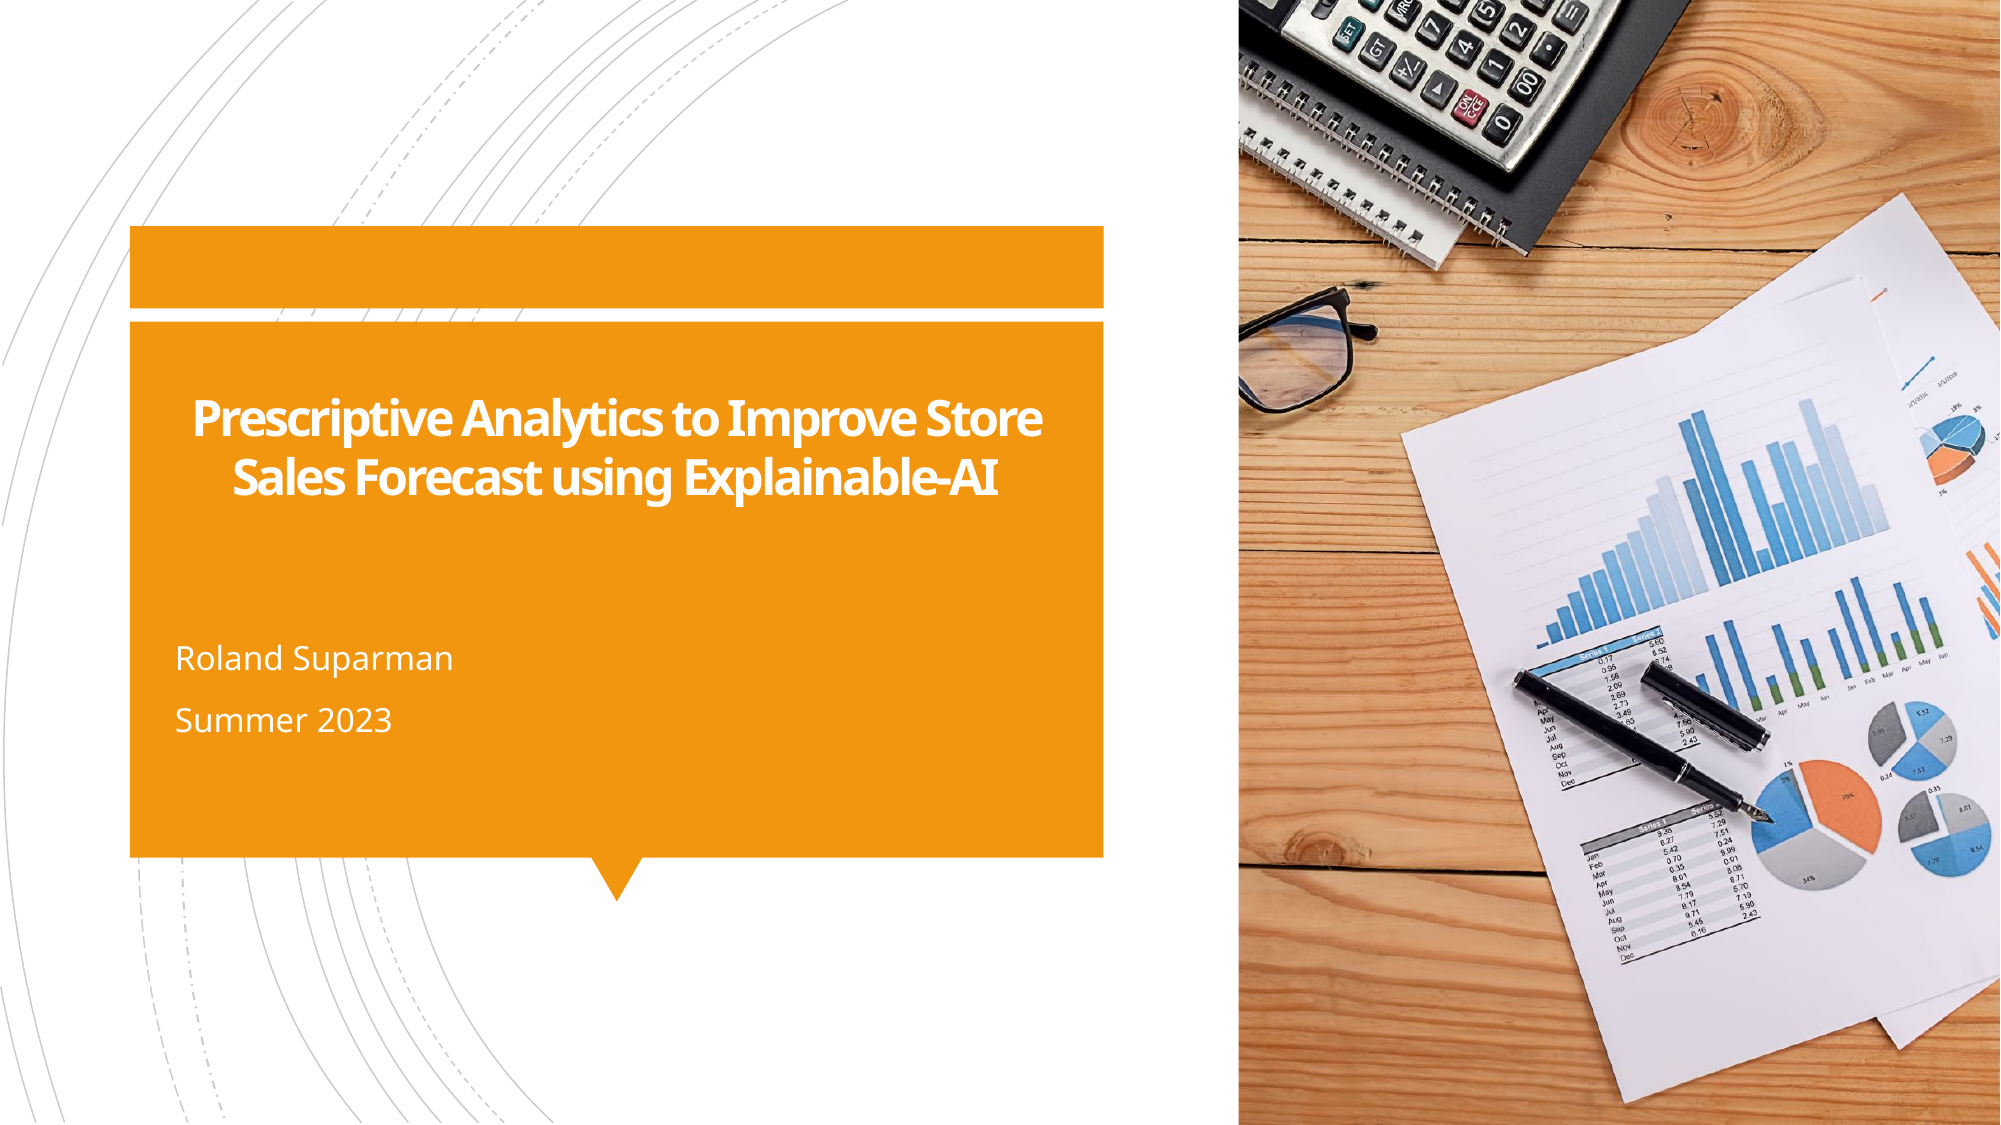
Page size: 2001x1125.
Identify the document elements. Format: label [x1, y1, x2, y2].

picture [1238, 0, 2000, 1125]
text_box [0, 0, 1238, 1125]
